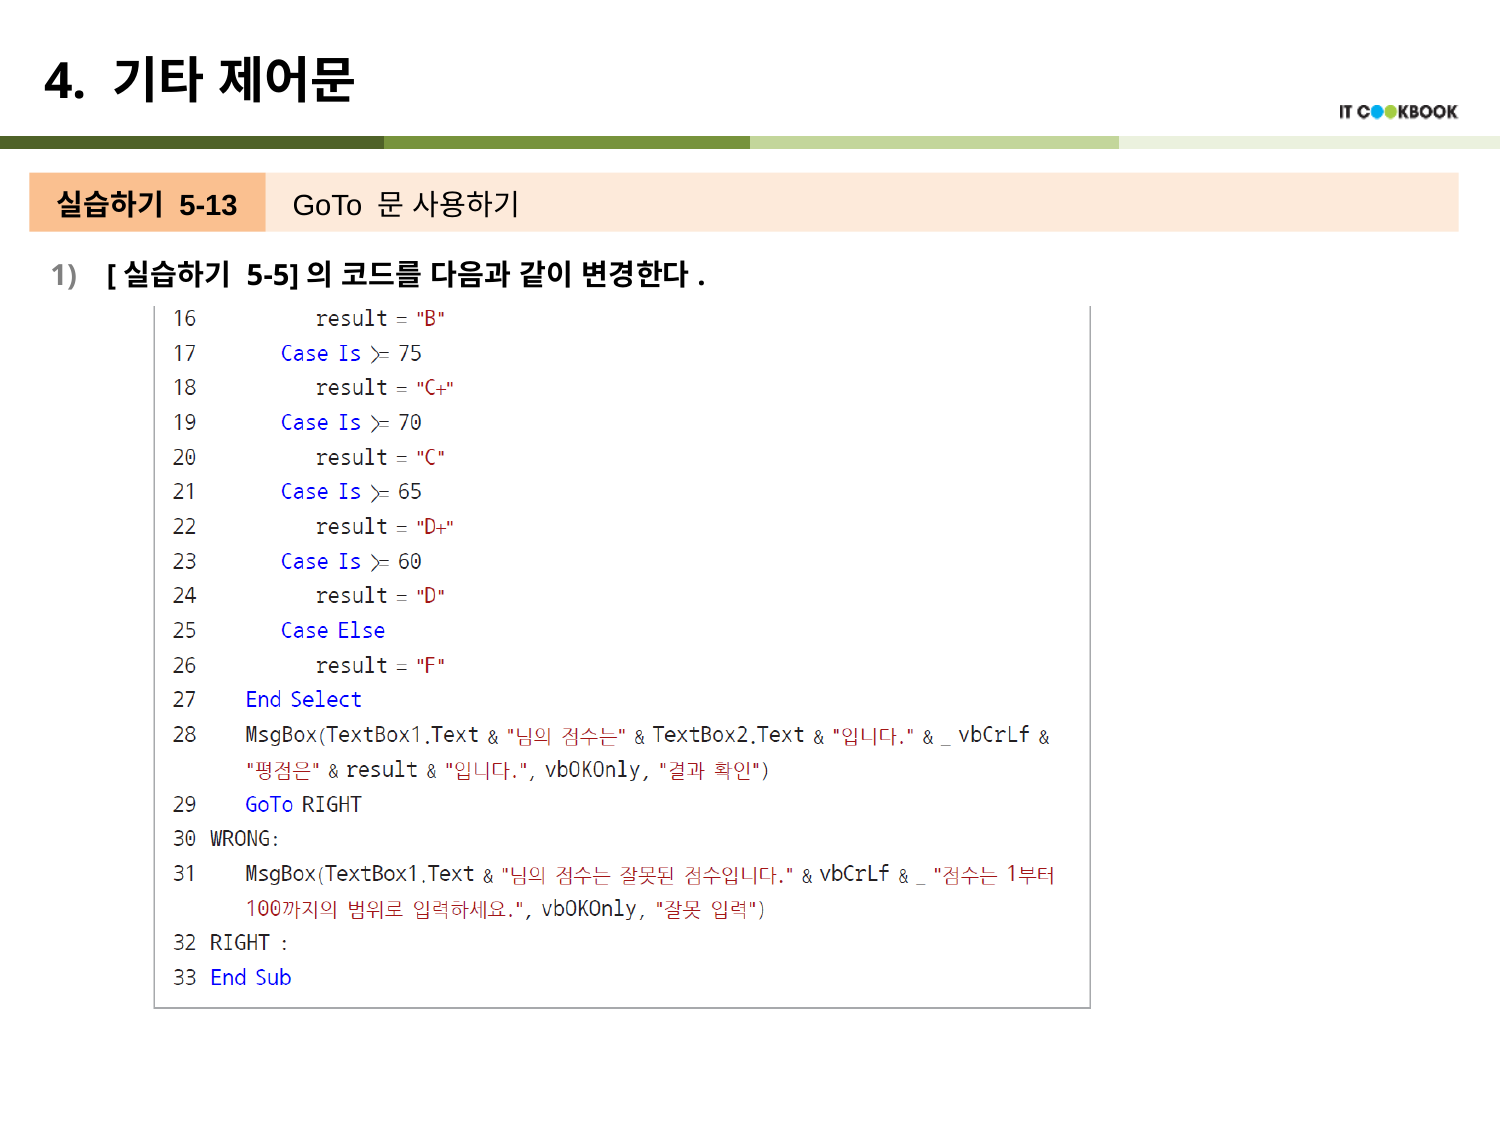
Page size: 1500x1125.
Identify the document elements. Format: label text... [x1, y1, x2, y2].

picture [142, 305, 1102, 1012]
title 4. 기타 제어문 [29, 32, 1312, 124]
list [실습하기 5-5]의 코드를 다음과 같이 변경한다. [35, 231, 1465, 1095]
picture [1340, 105, 1459, 120]
text_box 실습하기 5-13 [41, 144, 248, 263]
text_box GoTo 문 사용하기 [277, 144, 739, 263]
